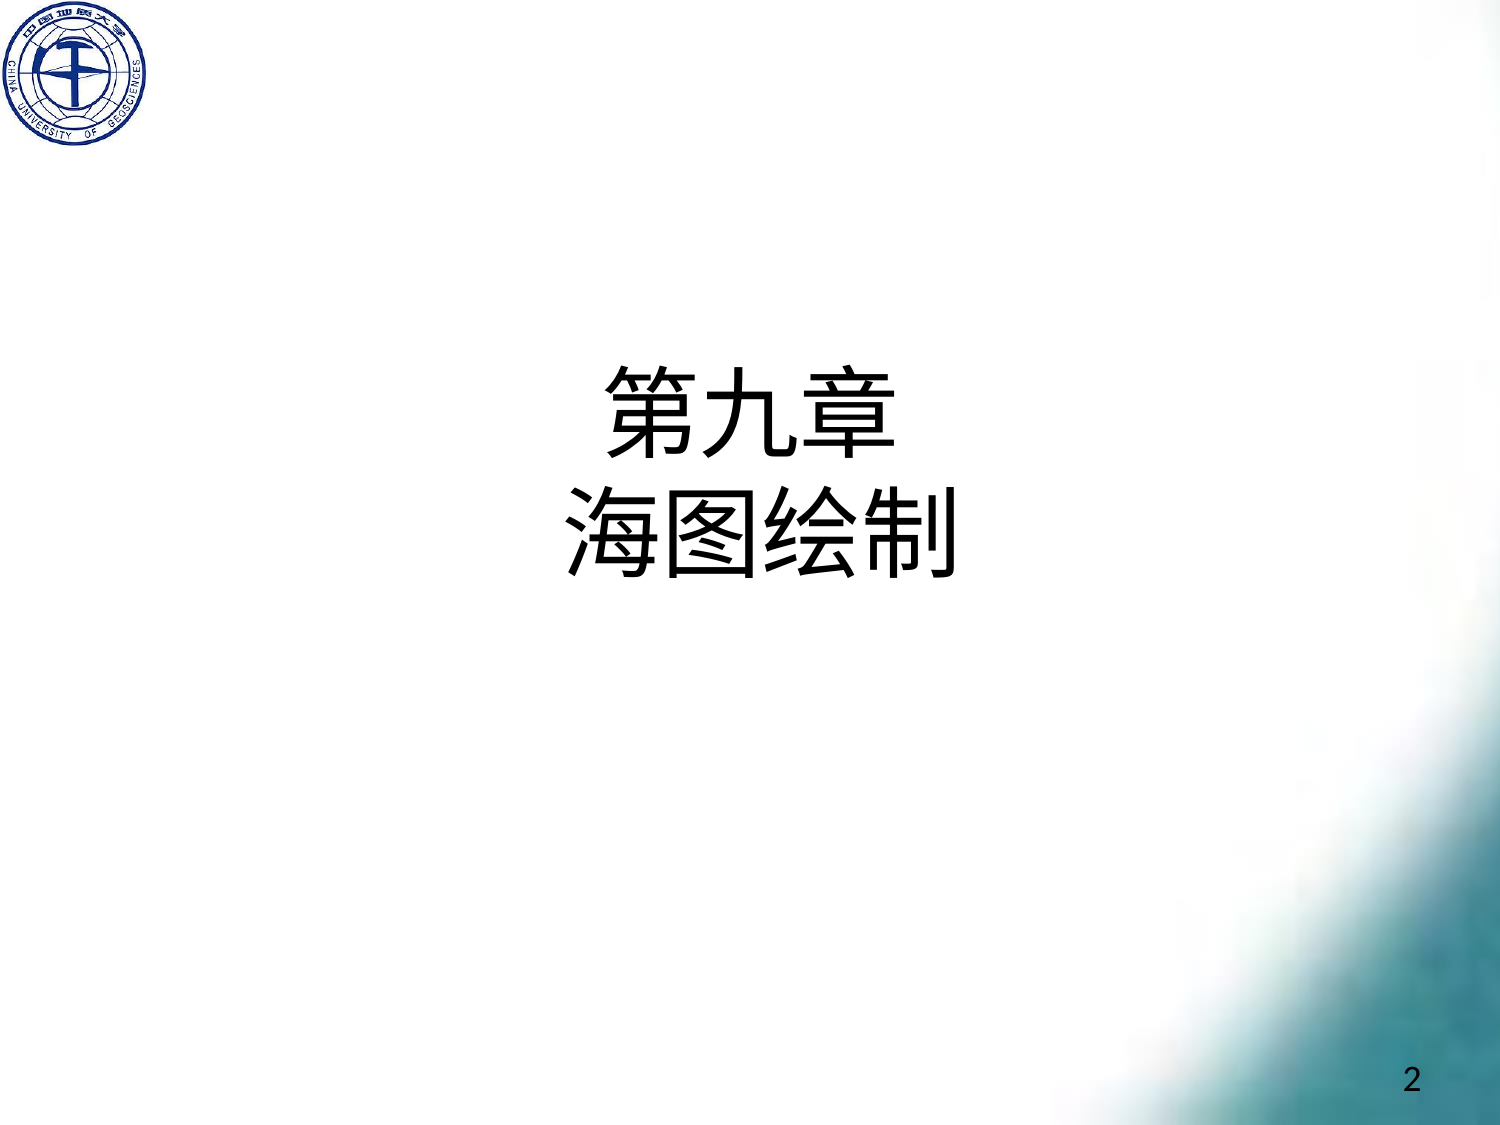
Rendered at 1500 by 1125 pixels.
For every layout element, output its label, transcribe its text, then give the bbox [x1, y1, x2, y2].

title 第九章 海图绘制 [112, 349, 1388, 591]
text_box 2 [1387, 1046, 1500, 1125]
picture [0, 0, 1500, 1125]
